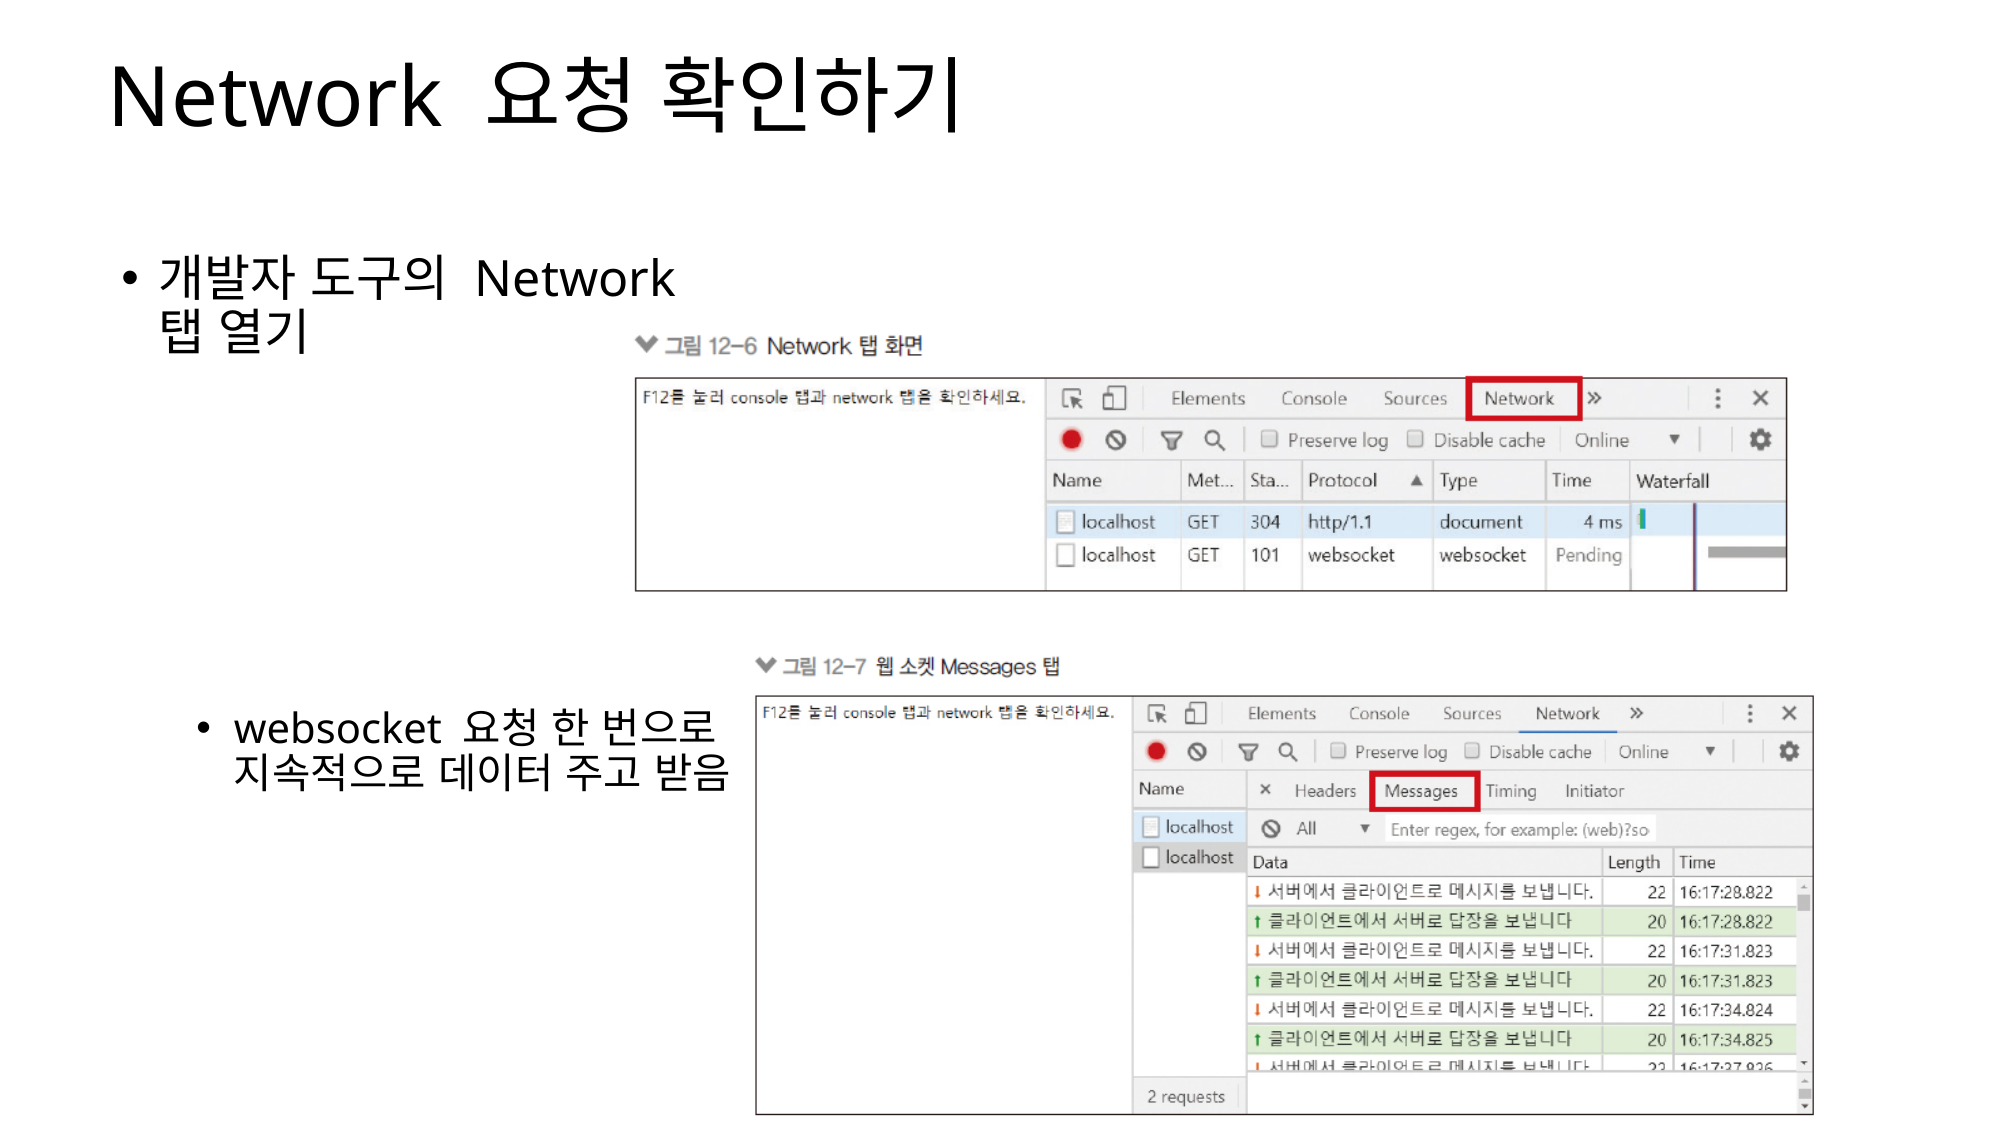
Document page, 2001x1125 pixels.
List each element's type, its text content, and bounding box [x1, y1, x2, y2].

text_box Network 요청 확인하기 [93, 47, 1819, 265]
picture [627, 323, 1797, 604]
picture [748, 653, 1824, 1124]
text_box 개발자 도구의 Network 탭 열기 websocket 요청 한 번으로 지속적으로 데이터 주고 받음 [106, 246, 749, 1061]
